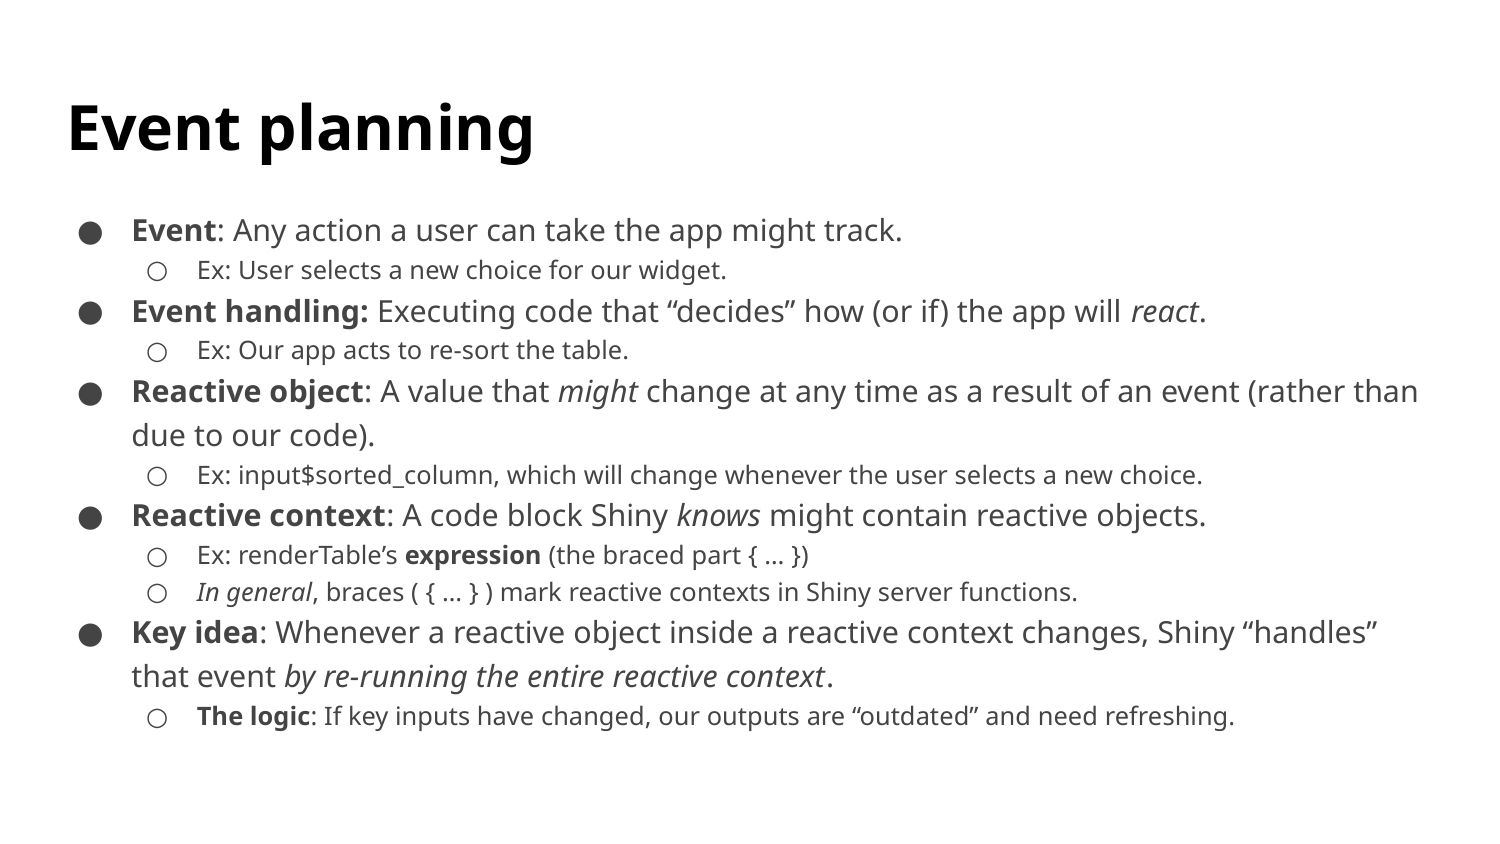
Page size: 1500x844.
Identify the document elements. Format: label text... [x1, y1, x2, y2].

title Event planning [51, 72, 1449, 176]
list Event: Any action a user can take the app might track. Ex: User selects a new choice for our widget. Event handling: Executing code that “decides” how (or if) the app will react. Ex: Our app acts to re-sort the table. Reactive object: A value that might change at any time as a result of an event (rather than due to our code). Ex: input$sorted_column, which will change whenever the user selects a new choice. Reactive context: A code block Shiny knows might contain reactive objects. Ex: renderTable’s expression (the braced part { … }) In general, braces ( { … } ) mark reactive contexts in Shiny server functions. Key idea: Whenever a reactive object inside a reactive context changes, Shiny “handles” that event by re-running the entire reactive context. The logic: If key inputs have changed, our outputs are “outdated” and need refreshing. [51, 189, 1449, 750]
